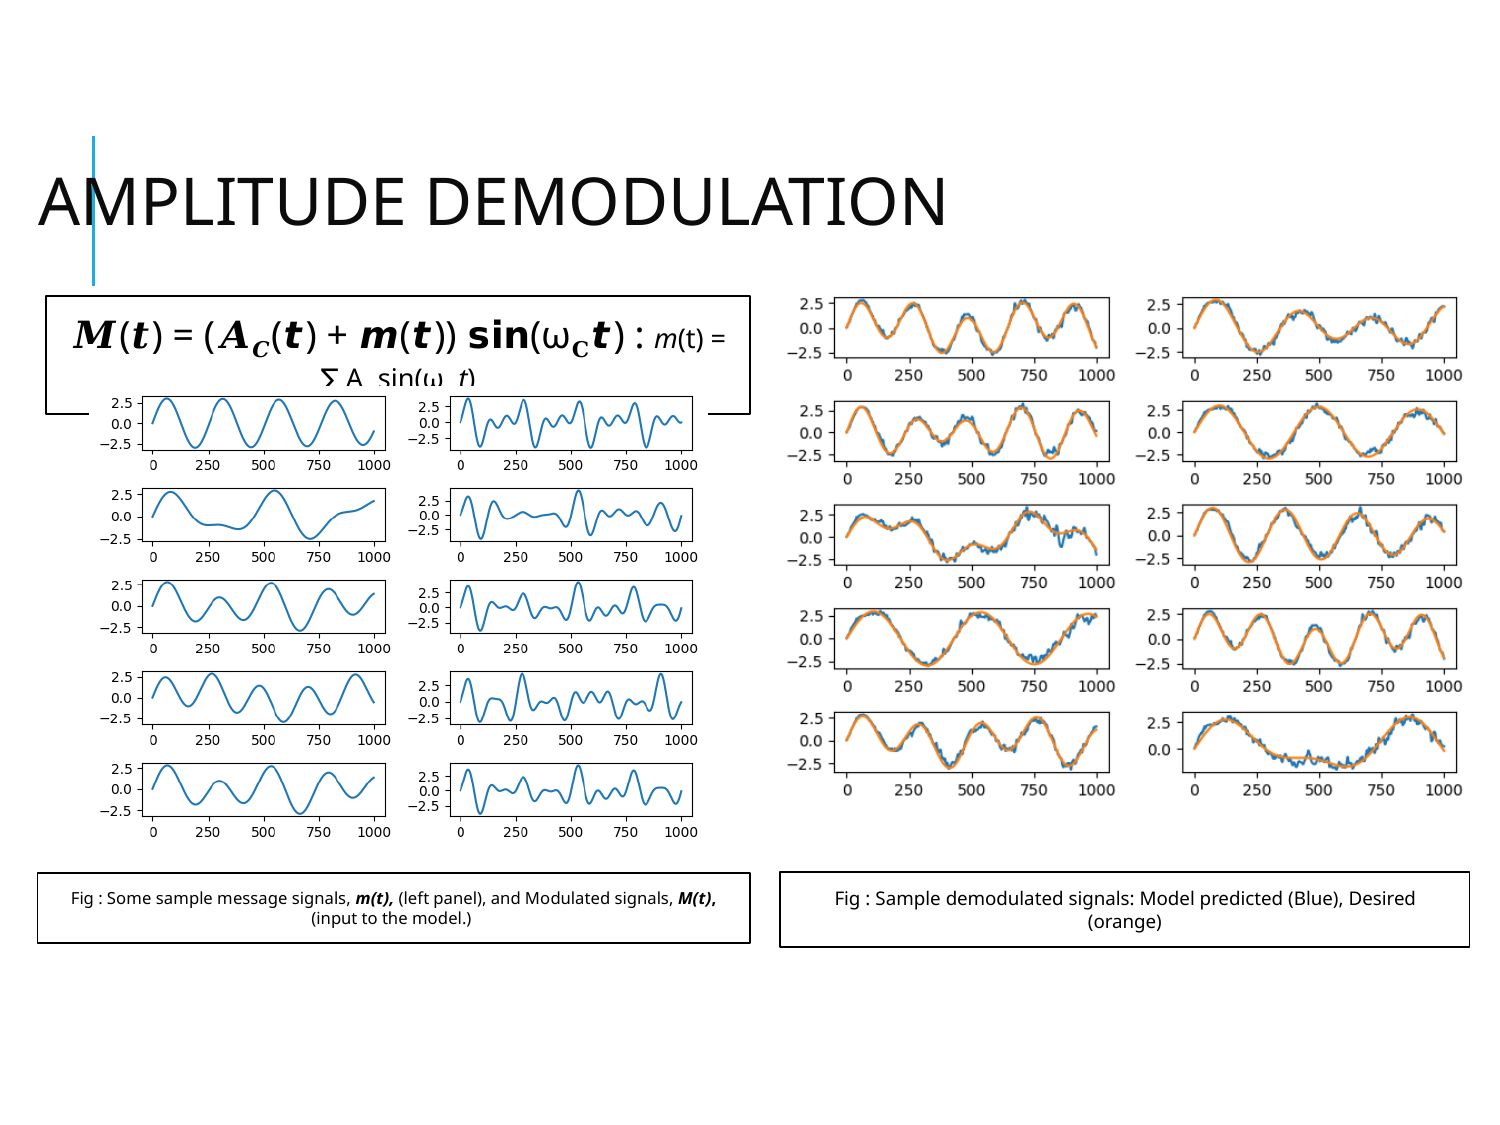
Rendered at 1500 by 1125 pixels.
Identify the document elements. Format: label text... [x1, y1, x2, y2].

text_box Fig : Some sample message signals, m(t), (left panel), and Modulated signals, M(t), (input to the model.) [37, 873, 750, 943]
picture [88, 386, 708, 849]
picture [774, 286, 1476, 811]
text_box Fig : Sample demodulated signals: Model predicted (Blue), Desired (orange) [780, 871, 1470, 947]
title AMPLITUDE DEMODULATION [23, 159, 1422, 254]
text_box 𝑴(𝒕) = (𝑨𝑪(𝙩) + 𝙢(𝙩)) 𝘀𝗶𝗻(ω𝐂𝙩) : m(t) = ∑ Αmsin(ωmt) [46, 295, 750, 414]
